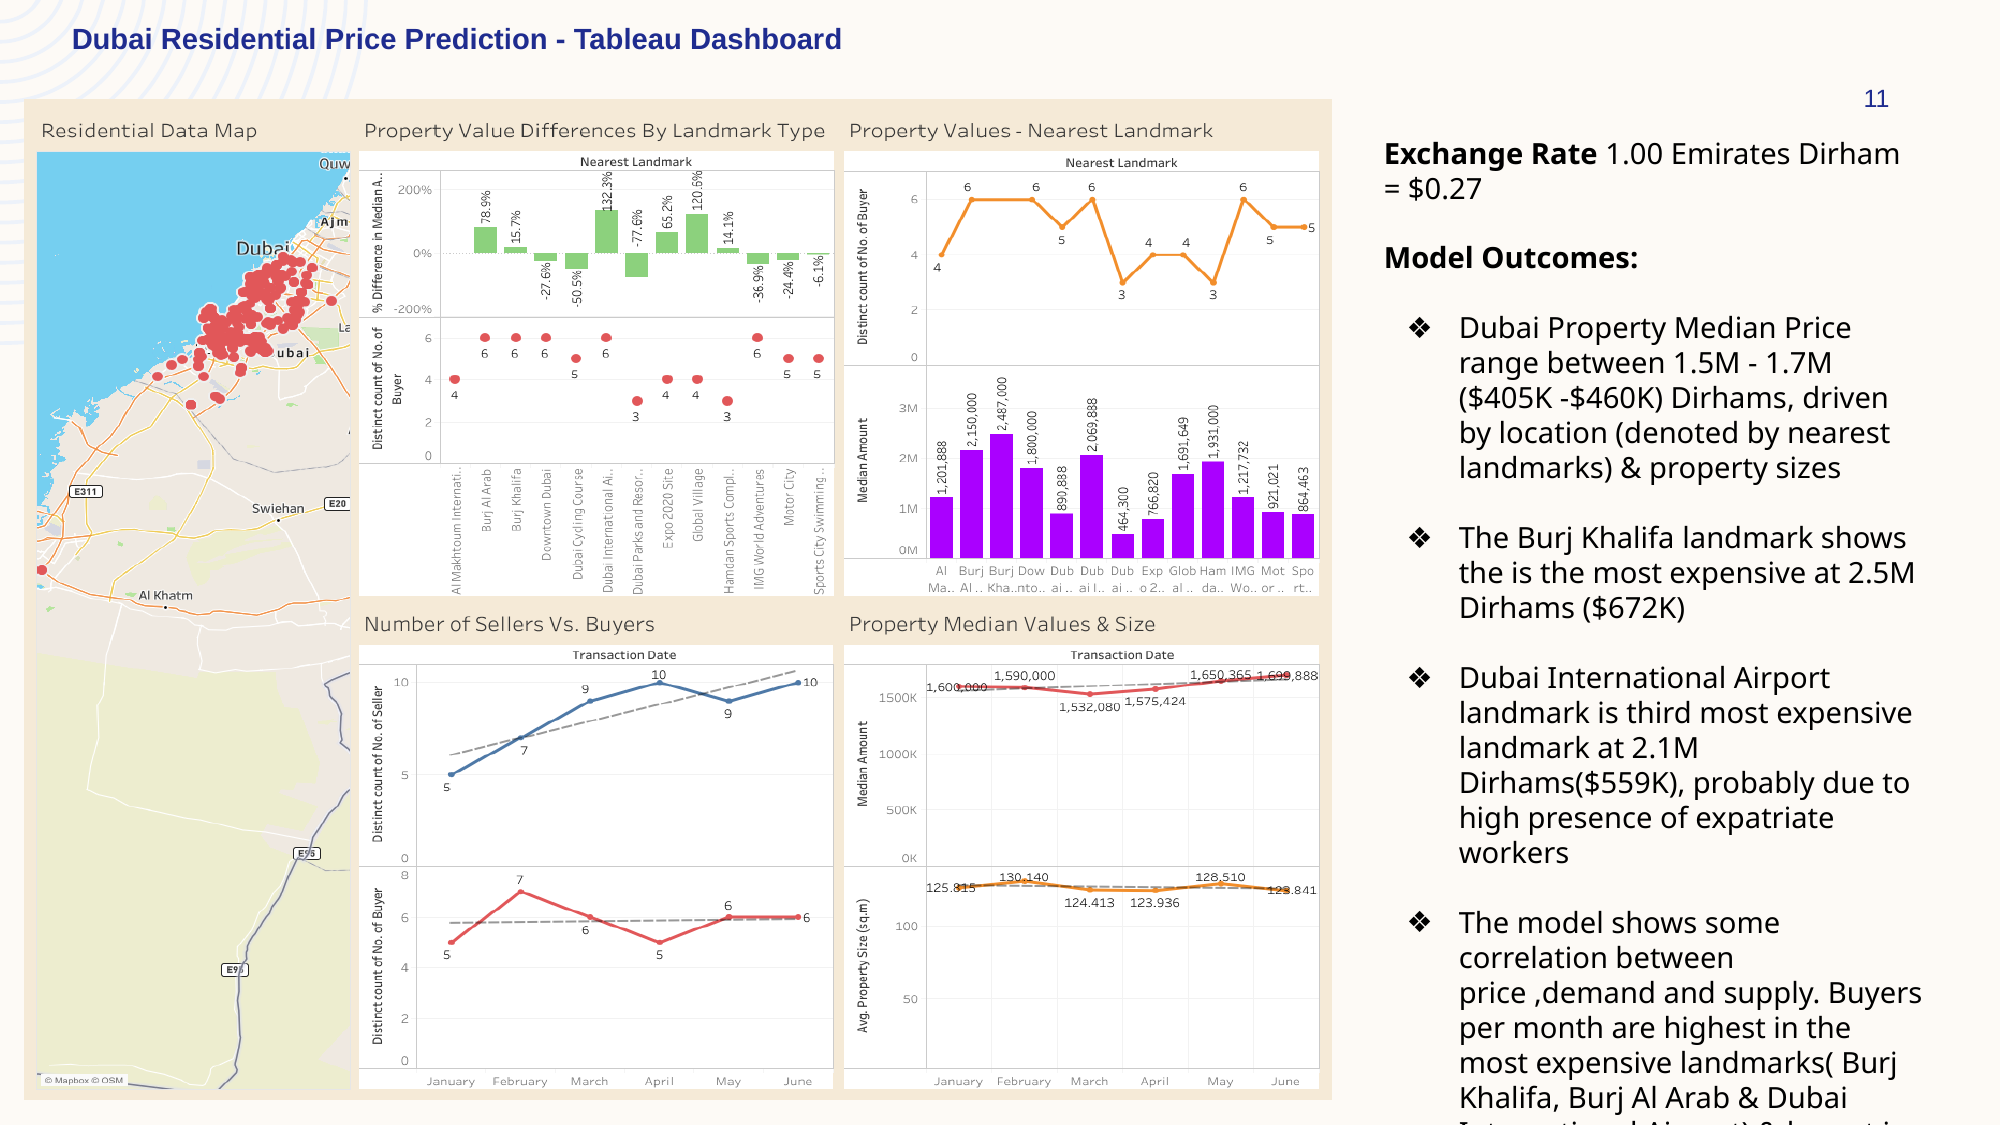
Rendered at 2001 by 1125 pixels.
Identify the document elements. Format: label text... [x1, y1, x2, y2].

text_box Exchange Rate 1.00 Emirates Dirham = $0.27 Model Outcomes: Dubai Property Median Price range between 1.5M - 1.7M ($405K -$460K) Dirhams, driven by location (denoted by nearest landmarks) & property sizes The Burj Khalifa landmark shows the is the most expensive at 2.5M Dirhams ($672K) Dubai International Airport landmark is third most expensive landmark at 2.1M Dirhams($559K), probably due to high presence of expatriate workers The model shows some correlation between price ,demand and supply. Buyers per month are highest in the most expensive landmarks( Burj Khalifa, Burj Al Arab & Dubai International Airport) & lowest in landmarks near recreational centers [1368, 120, 1940, 1019]
footer Dubai Residential Price Prediction - Tableau Dashboard [56, 29, 1004, 75]
slide_number 11 [1795, 75, 1958, 120]
picture [24, 99, 1333, 1101]
